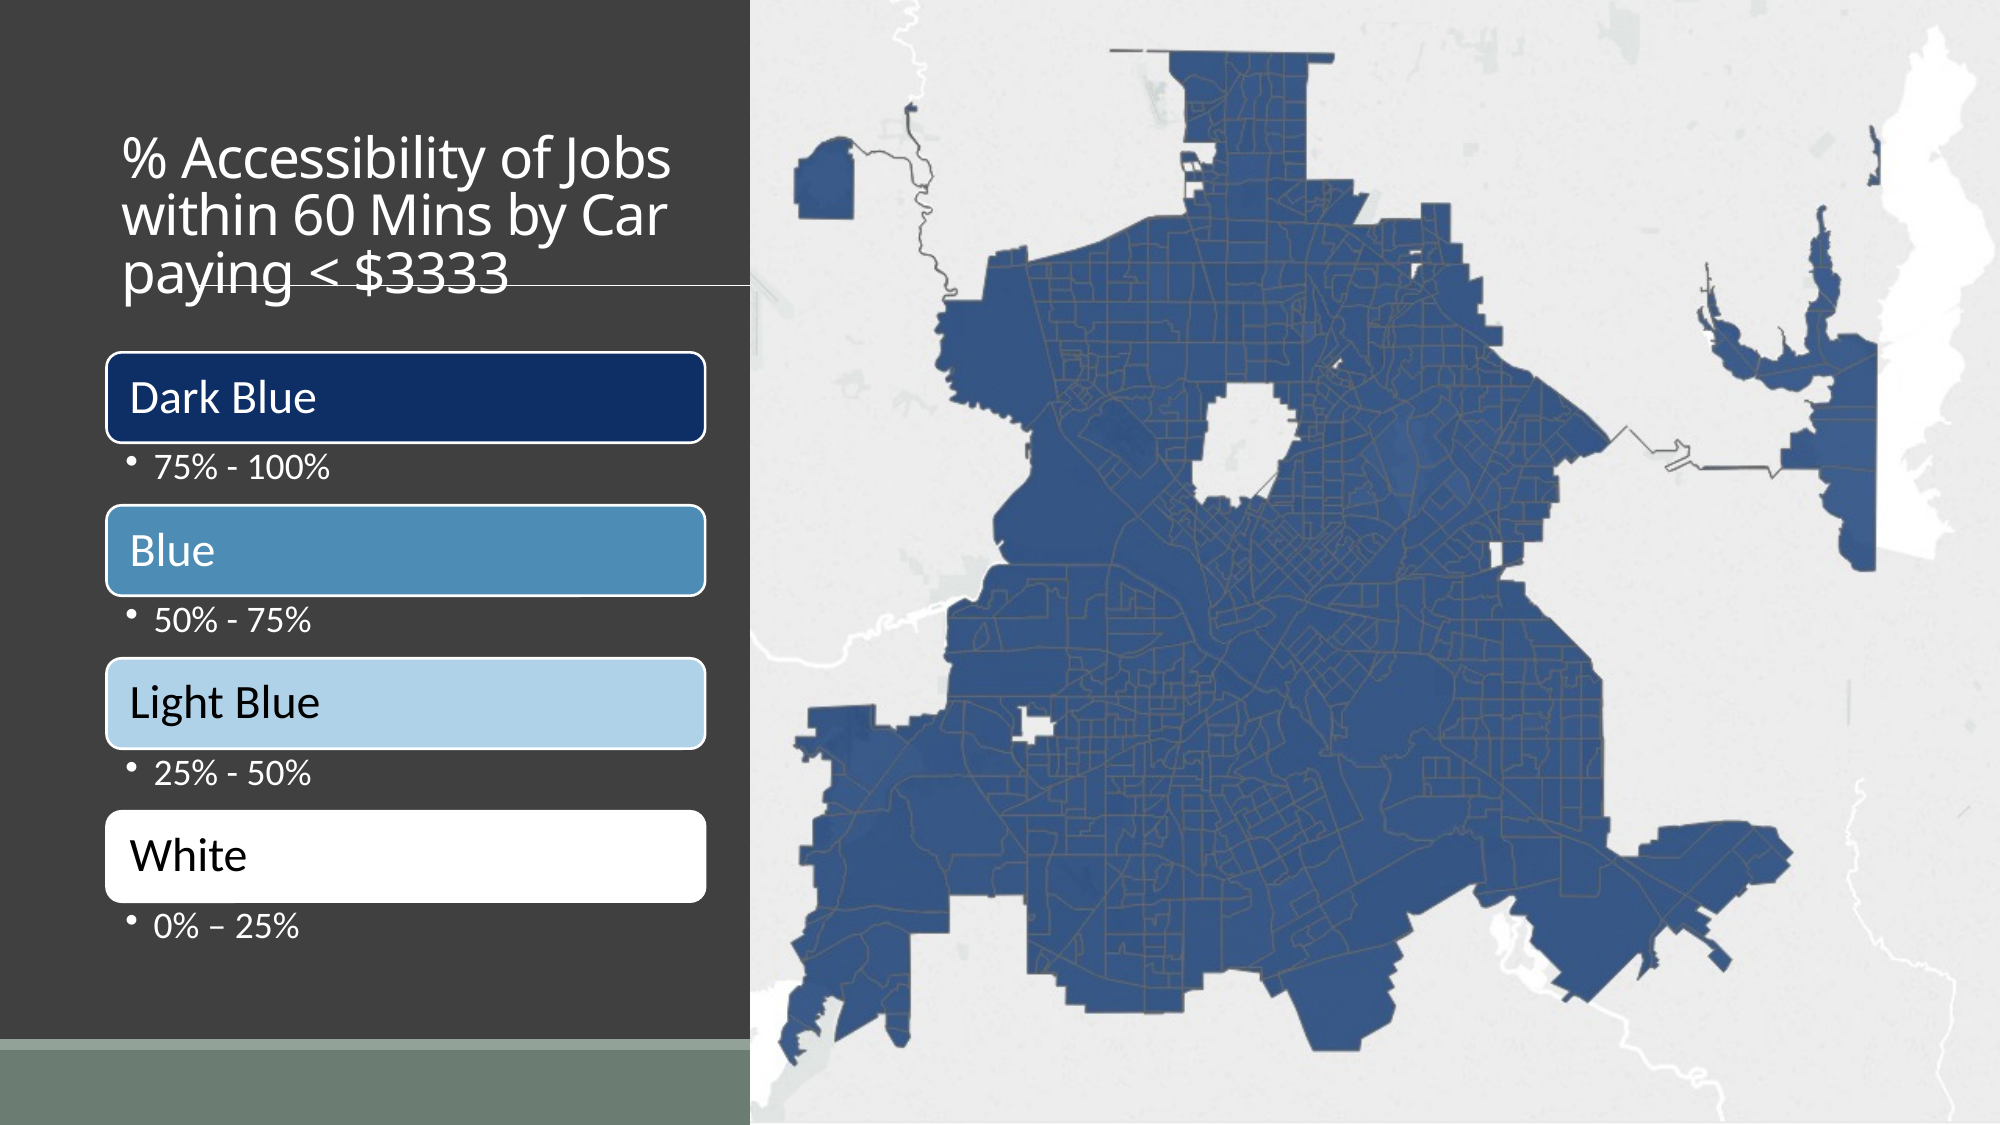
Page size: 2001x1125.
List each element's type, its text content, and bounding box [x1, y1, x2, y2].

title % Accessibility of Jobs within 60 Mins by Car paying < $3333 [106, 105, 706, 313]
picture [749, 0, 2000, 1125]
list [105, 349, 706, 968]
